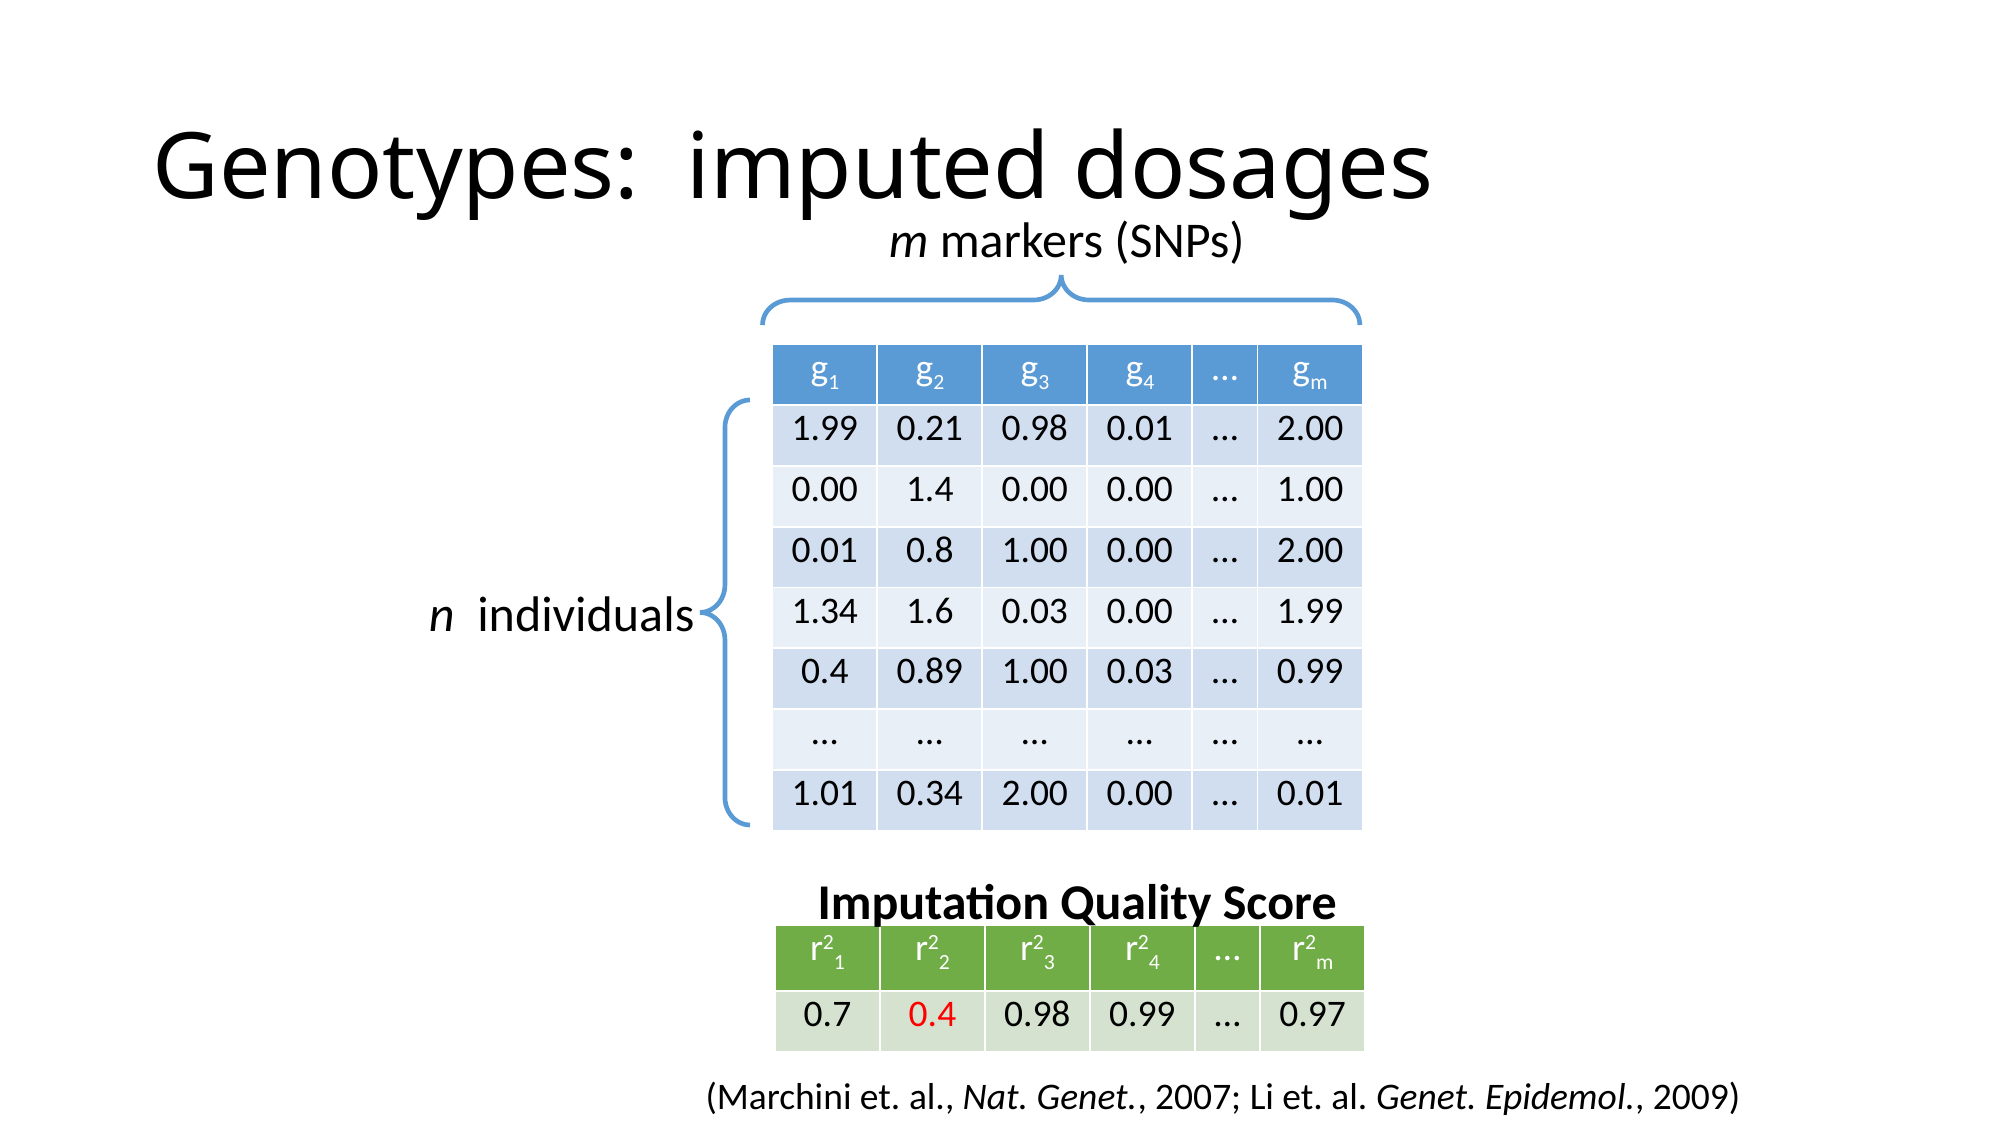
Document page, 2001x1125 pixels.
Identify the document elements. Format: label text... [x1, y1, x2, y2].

table_cell 0.4 [881, 992, 984, 1051]
table_header r2m [1261, 926, 1364, 990]
table_cell … [1193, 710, 1257, 769]
table_cell 2.00 [1258, 406, 1362, 465]
table_cell 0.01 [773, 528, 876, 587]
table_cell … [1193, 649, 1257, 708]
table_cell … [1196, 992, 1259, 1051]
table_cell 1.4 [878, 467, 981, 526]
table_cell 1.00 [1258, 467, 1362, 526]
table_header r24 [1091, 937, 1194, 990]
table_header g1 [773, 345, 876, 404]
table_cell 0.99 [1091, 992, 1194, 1051]
table_cell 0.00 [773, 467, 876, 526]
table_cell … [1193, 406, 1257, 465]
table_cell 0.00 [983, 467, 1086, 526]
table_cell 1.00 [983, 649, 1086, 708]
table_cell 1.6 [878, 588, 981, 647]
table_header r22 [881, 937, 984, 990]
table_cell 1.01 [773, 771, 876, 830]
table_cell 0.98 [983, 406, 1086, 465]
table_header g3 [983, 345, 1086, 404]
table_header r23 [986, 937, 1089, 990]
table_cell … [773, 710, 876, 769]
table_cell 0.98 [986, 992, 1089, 1051]
text_box m markers (SNPs) [874, 199, 1260, 275]
table_cell 1.99 [773, 406, 876, 465]
table_cell 0.7 [776, 992, 879, 1051]
text_box [710, 399, 751, 826]
table_cell … [1193, 771, 1257, 830]
table_cell 0.99 [1258, 649, 1362, 708]
text_box n individuals [414, 574, 710, 649]
table_cell 0.01 [1088, 406, 1191, 465]
table_cell 0.00 [1088, 771, 1191, 830]
table_cell 0.8 [878, 528, 981, 587]
table_cell 1.34 [773, 588, 876, 647]
table_cell 0.03 [983, 588, 1086, 647]
table_cell 1.99 [1258, 588, 1362, 647]
table_cell … [1193, 467, 1257, 526]
table_cell … [878, 710, 981, 769]
table_cell 0.97 [1261, 992, 1364, 1051]
table_cell 0.4 [773, 649, 876, 708]
text_box (Marchini et. al., Nat. Genet., 2007; Li et. al. Genet. Epidemol., 2009) [690, 1064, 1756, 1125]
table_cell 0.34 [878, 771, 981, 830]
table_header gm [1258, 345, 1362, 404]
table_cell 1.00 [983, 528, 1086, 587]
table_cell … [1193, 588, 1257, 647]
table_cell … [1258, 710, 1362, 769]
table_cell 0.21 [878, 406, 981, 465]
table_cell 2.00 [983, 771, 1086, 830]
table_header r21 [776, 926, 879, 990]
text_box Imputation Quality Score [802, 861, 1352, 937]
table_cell 0.00 [1088, 528, 1191, 587]
table_header … [1193, 345, 1257, 404]
table_cell 0.01 [1258, 771, 1362, 830]
table_cell … [983, 710, 1086, 769]
table_cell 0.89 [878, 649, 981, 708]
table_cell 0.00 [1088, 588, 1191, 647]
table_cell 0.03 [1088, 649, 1191, 708]
table_header … [1196, 937, 1259, 990]
title Genotypes: imputed dosages [137, 59, 1863, 278]
table_header g2 [878, 345, 981, 404]
table_cell 2.00 [1258, 528, 1362, 587]
table_header g4 [1088, 345, 1191, 404]
table_cell 0.00 [1088, 467, 1191, 526]
text_box [761, 275, 1361, 326]
table_cell … [1193, 528, 1257, 587]
table_cell … [1088, 710, 1191, 769]
